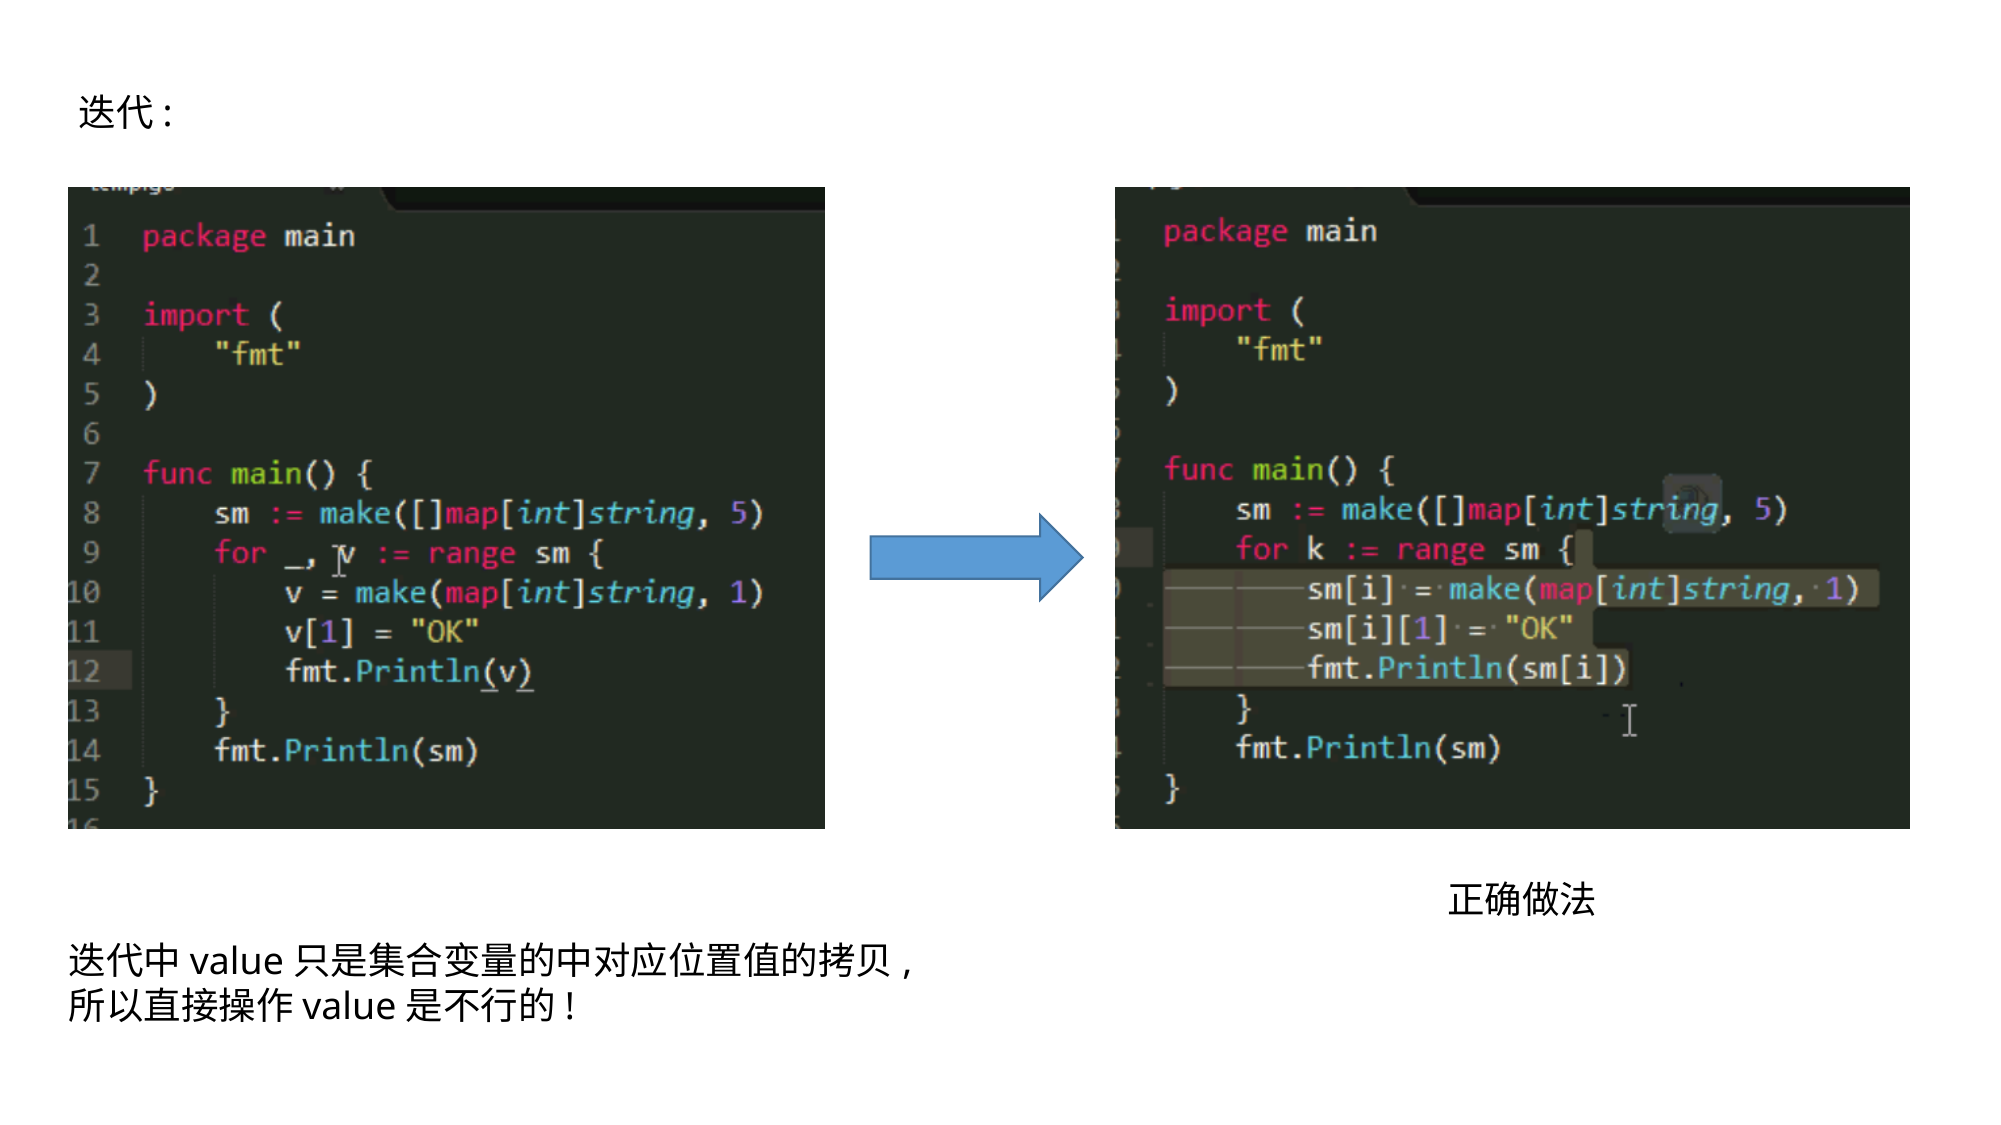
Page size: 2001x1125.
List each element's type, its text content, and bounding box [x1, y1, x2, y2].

picture [68, 187, 825, 829]
picture [1115, 187, 1910, 829]
text_box 迭代: [64, 81, 188, 187]
text_box 正确做法 [1432, 868, 1613, 929]
text_box 迭代中value只是集合变量的中对应位置值的拷贝, 所以直接操作value是不行的! [53, 929, 937, 1034]
text_box [869, 512, 1085, 603]
